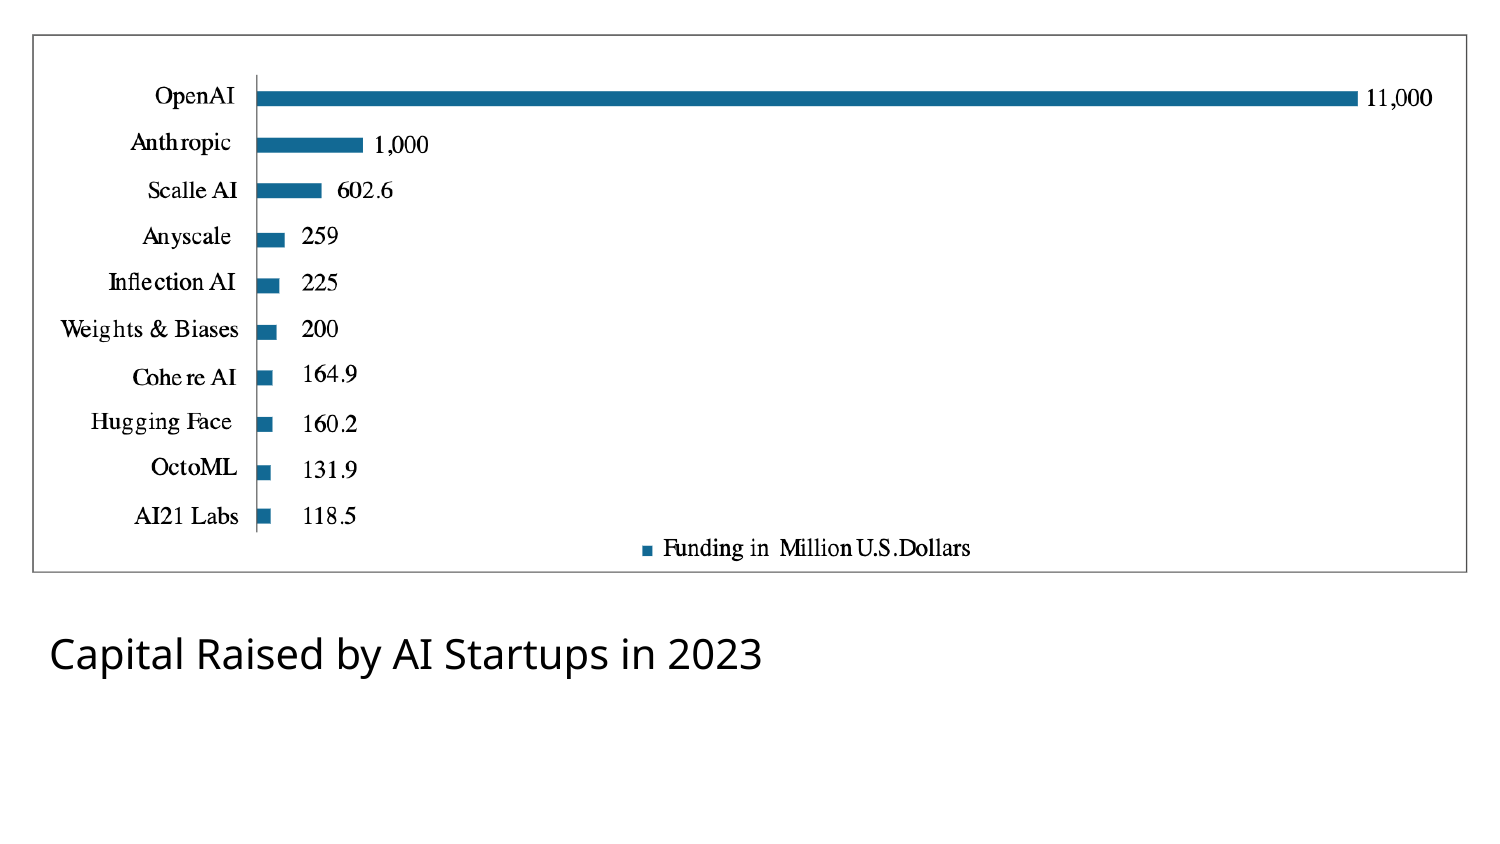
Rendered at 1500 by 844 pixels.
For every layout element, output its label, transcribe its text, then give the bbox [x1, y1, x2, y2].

picture [24, 24, 1476, 579]
text_box Capital Raised by AI Startups in 2023 [34, 588, 1464, 694]
